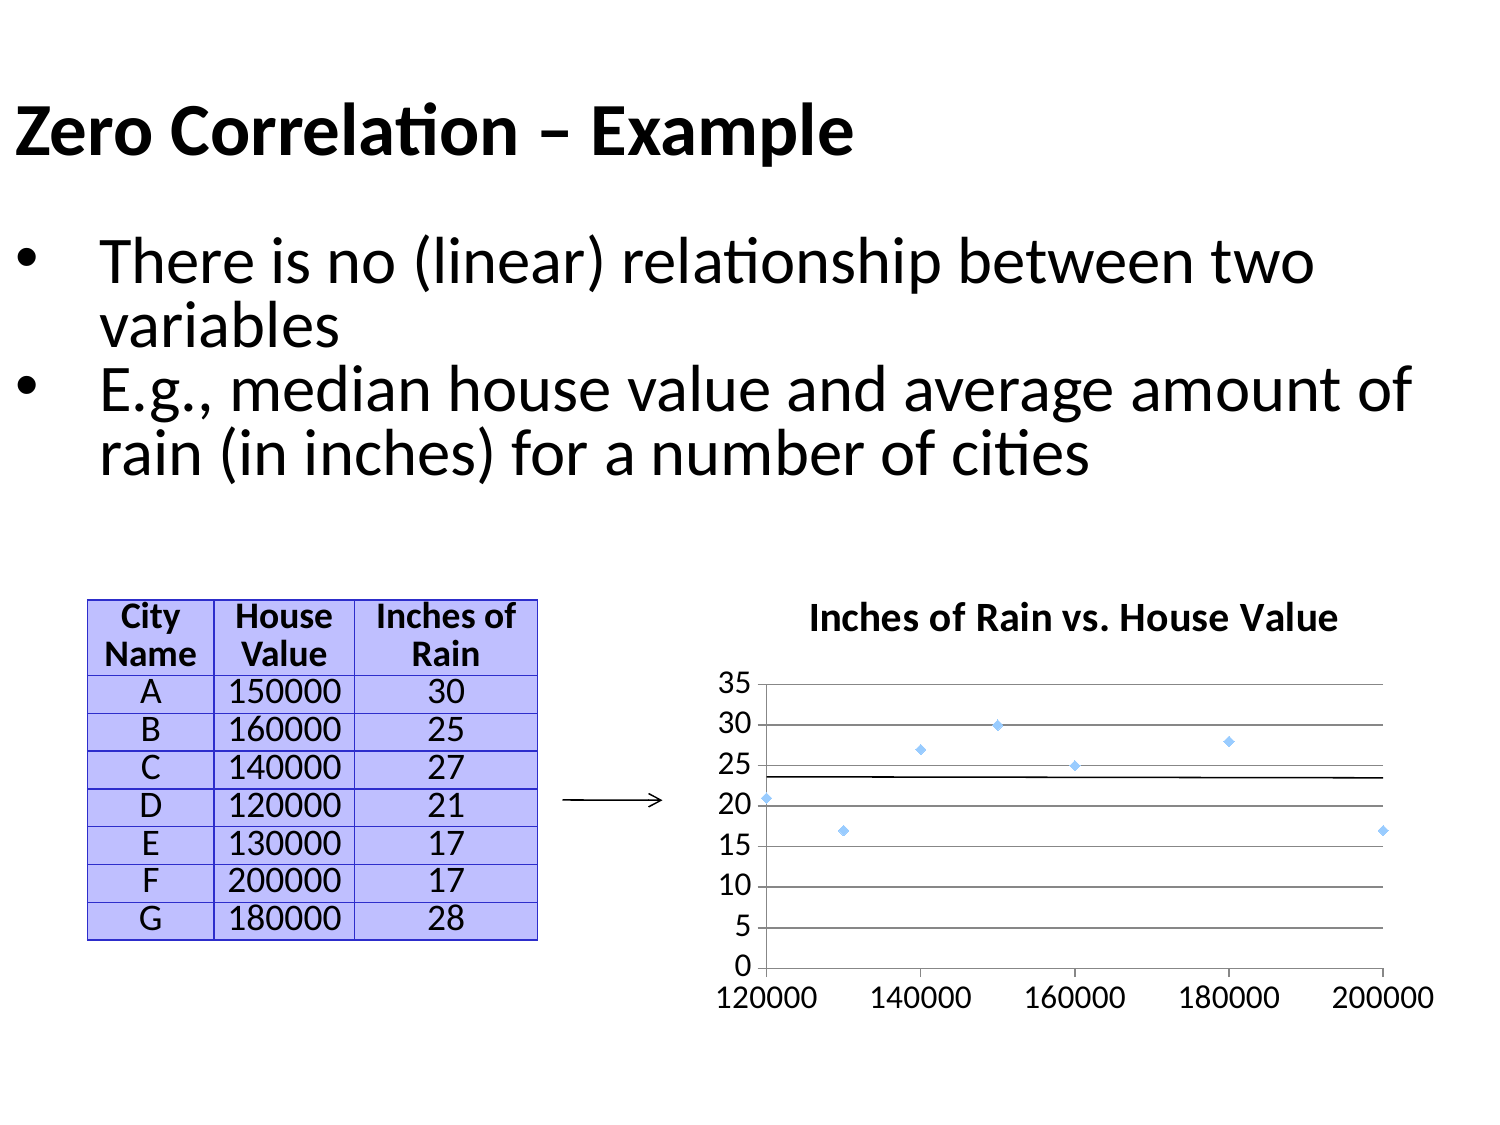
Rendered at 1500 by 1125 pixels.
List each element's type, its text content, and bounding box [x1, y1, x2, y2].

table_cell 160000 [215, 714, 354, 750]
table_cell 25 [355, 714, 537, 750]
table_cell F [88, 865, 213, 902]
table_cell 21 [355, 790, 537, 826]
table_cell 17 [355, 827, 537, 864]
table_cell 130000 [215, 827, 354, 864]
table_header Inches of Rain [355, 601, 537, 675]
table_cell 140000 [215, 752, 354, 788]
table_cell 30 [355, 676, 537, 713]
table_header City Name [88, 601, 213, 675]
table_cell 150000 [215, 676, 354, 713]
table_cell A [88, 676, 213, 713]
table_cell 17 [355, 865, 537, 902]
table_cell 120000 [215, 790, 354, 826]
table_cell 180000 [215, 903, 354, 939]
text_box Zero Correlation – Example [0, 62, 1425, 188]
table_cell 27 [355, 752, 537, 788]
table_cell B [88, 714, 213, 750]
table_cell G [88, 903, 213, 939]
text_box There is no (linear) relationship between two variables E.g., median house value and average amount of rain (in inches) for a number of cities [0, 224, 1500, 538]
table_cell C [88, 752, 213, 788]
table_cell 28 [355, 903, 537, 939]
table_cell D [88, 790, 213, 826]
table_cell 200000 [215, 865, 354, 902]
chart [699, 574, 1451, 1026]
table_cell E [88, 827, 213, 864]
table_header House Value [215, 601, 354, 675]
